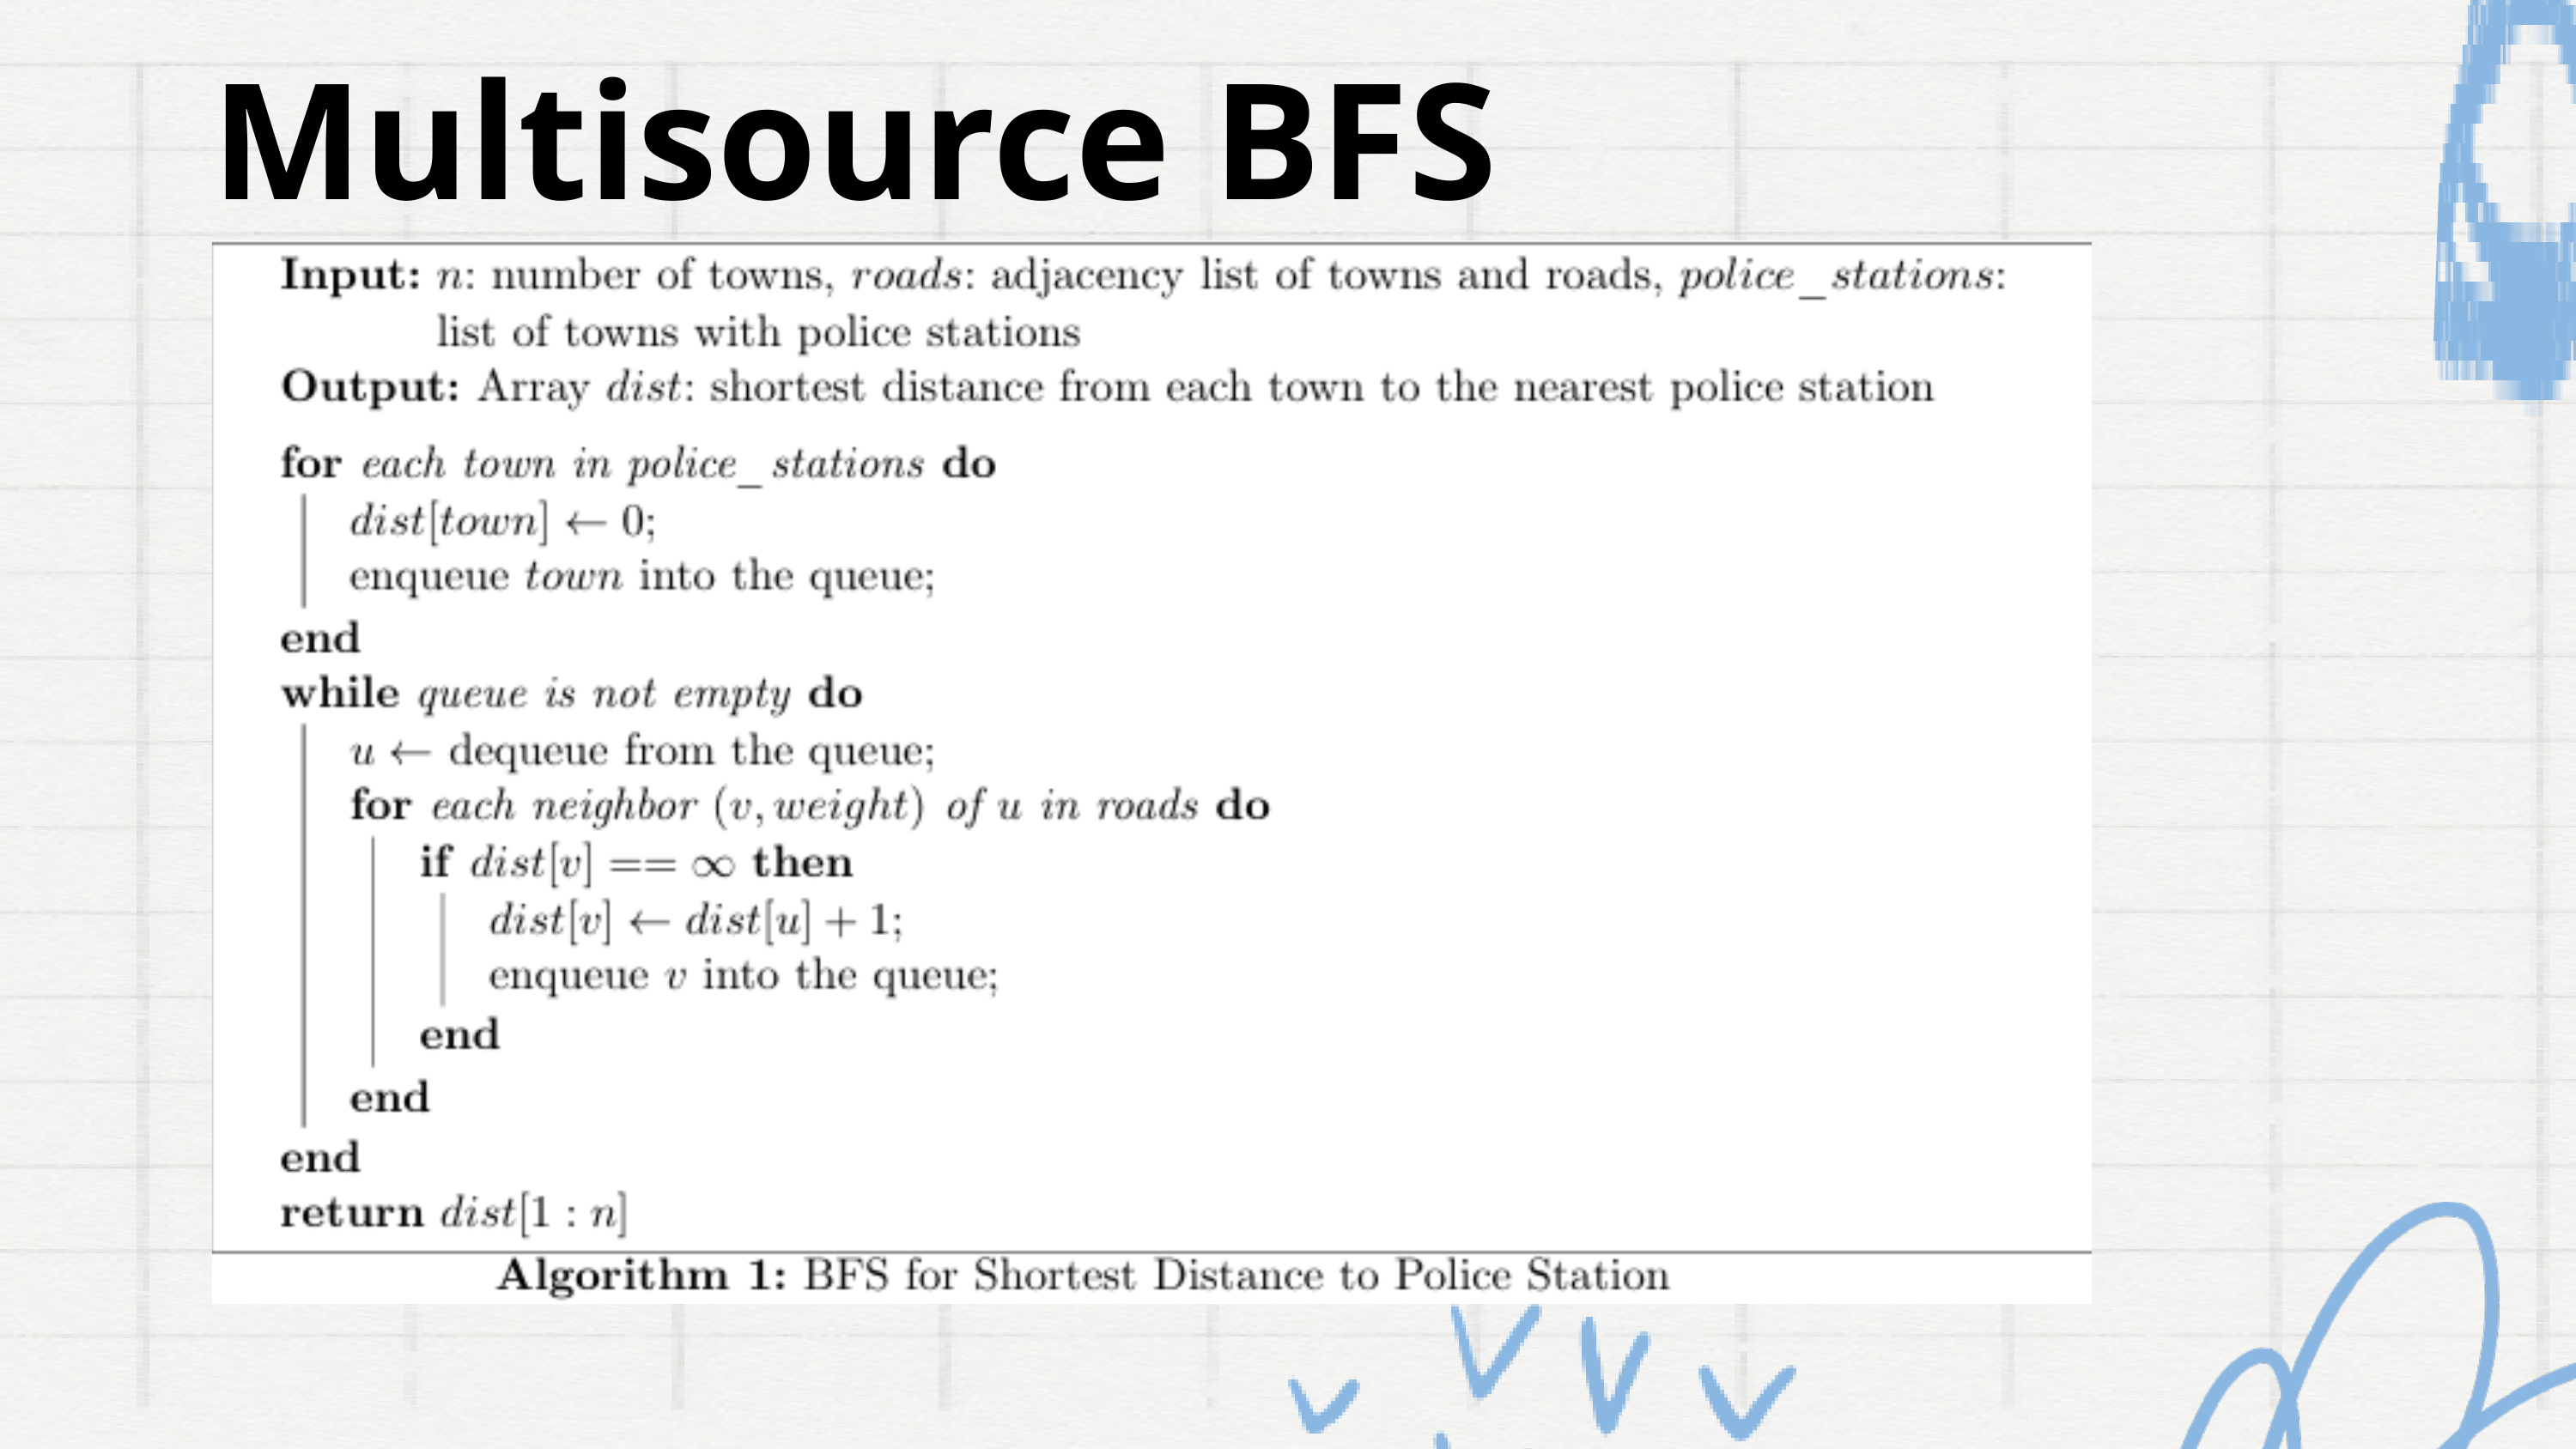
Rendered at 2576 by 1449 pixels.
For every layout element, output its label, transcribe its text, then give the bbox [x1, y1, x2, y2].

text_box [2162, 1202, 2576, 1449]
text_box Multisource BFS [211, 75, 2442, 232]
text_box [1288, 1304, 1862, 1449]
text_box [211, 240, 2093, 1304]
text_box [2431, 0, 2576, 419]
text_box [0, 0, 2576, 1449]
